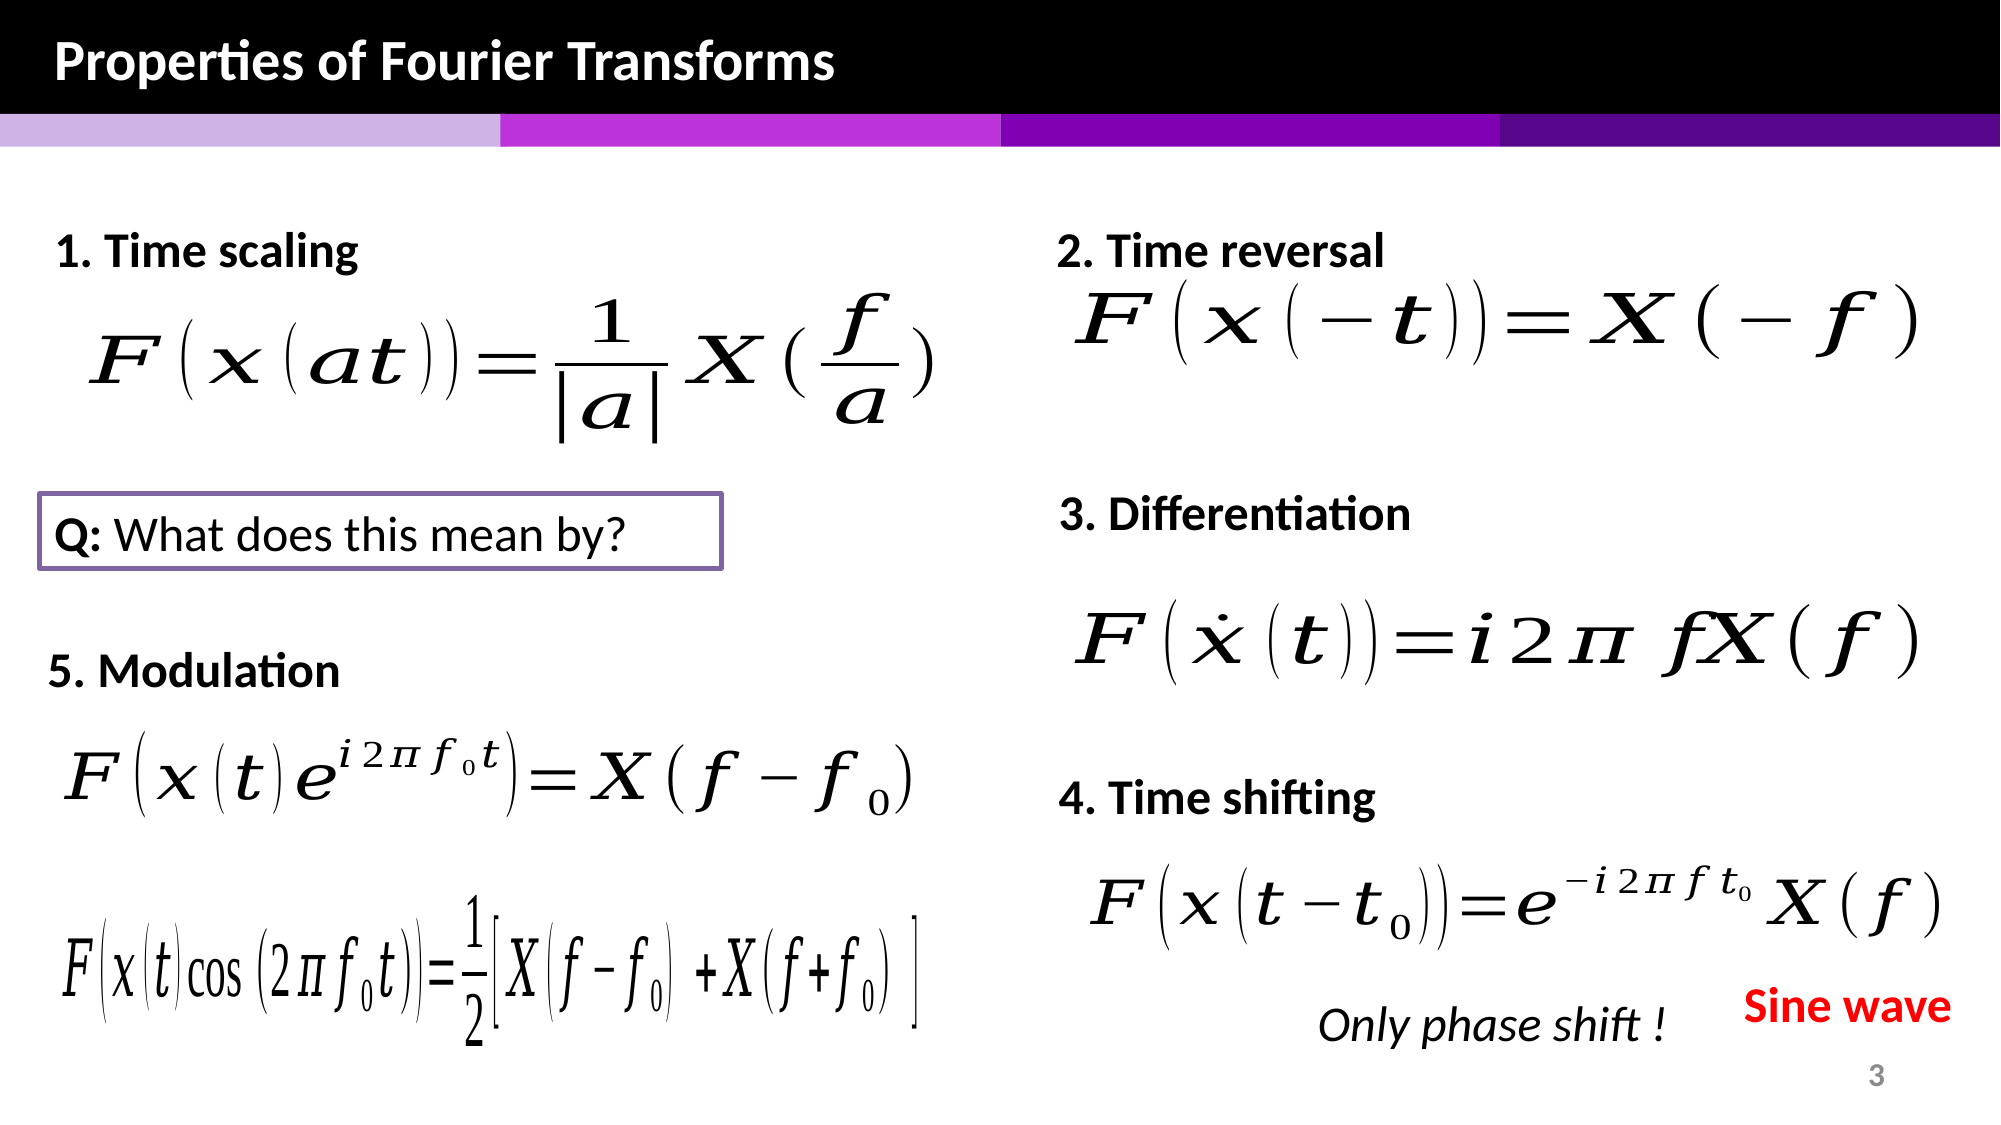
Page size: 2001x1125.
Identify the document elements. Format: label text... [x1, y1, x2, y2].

text_box 1. Time scaling [39, 179, 461, 285]
text_box 4. Time shifting [1043, 727, 1465, 832]
text_box Sine wave [1729, 964, 2000, 1040]
text_box Q: What does this mean by? [39, 493, 722, 569]
text_box Only phase shift ! [1041, 954, 1944, 1060]
list Properties of Fourier Transforms [39, 1, 1964, 114]
text_box 2. Time reversal [1041, 179, 1463, 285]
text_box 5. Modulation [32, 599, 454, 705]
text_box 3. Differentiation [1043, 443, 1465, 548]
